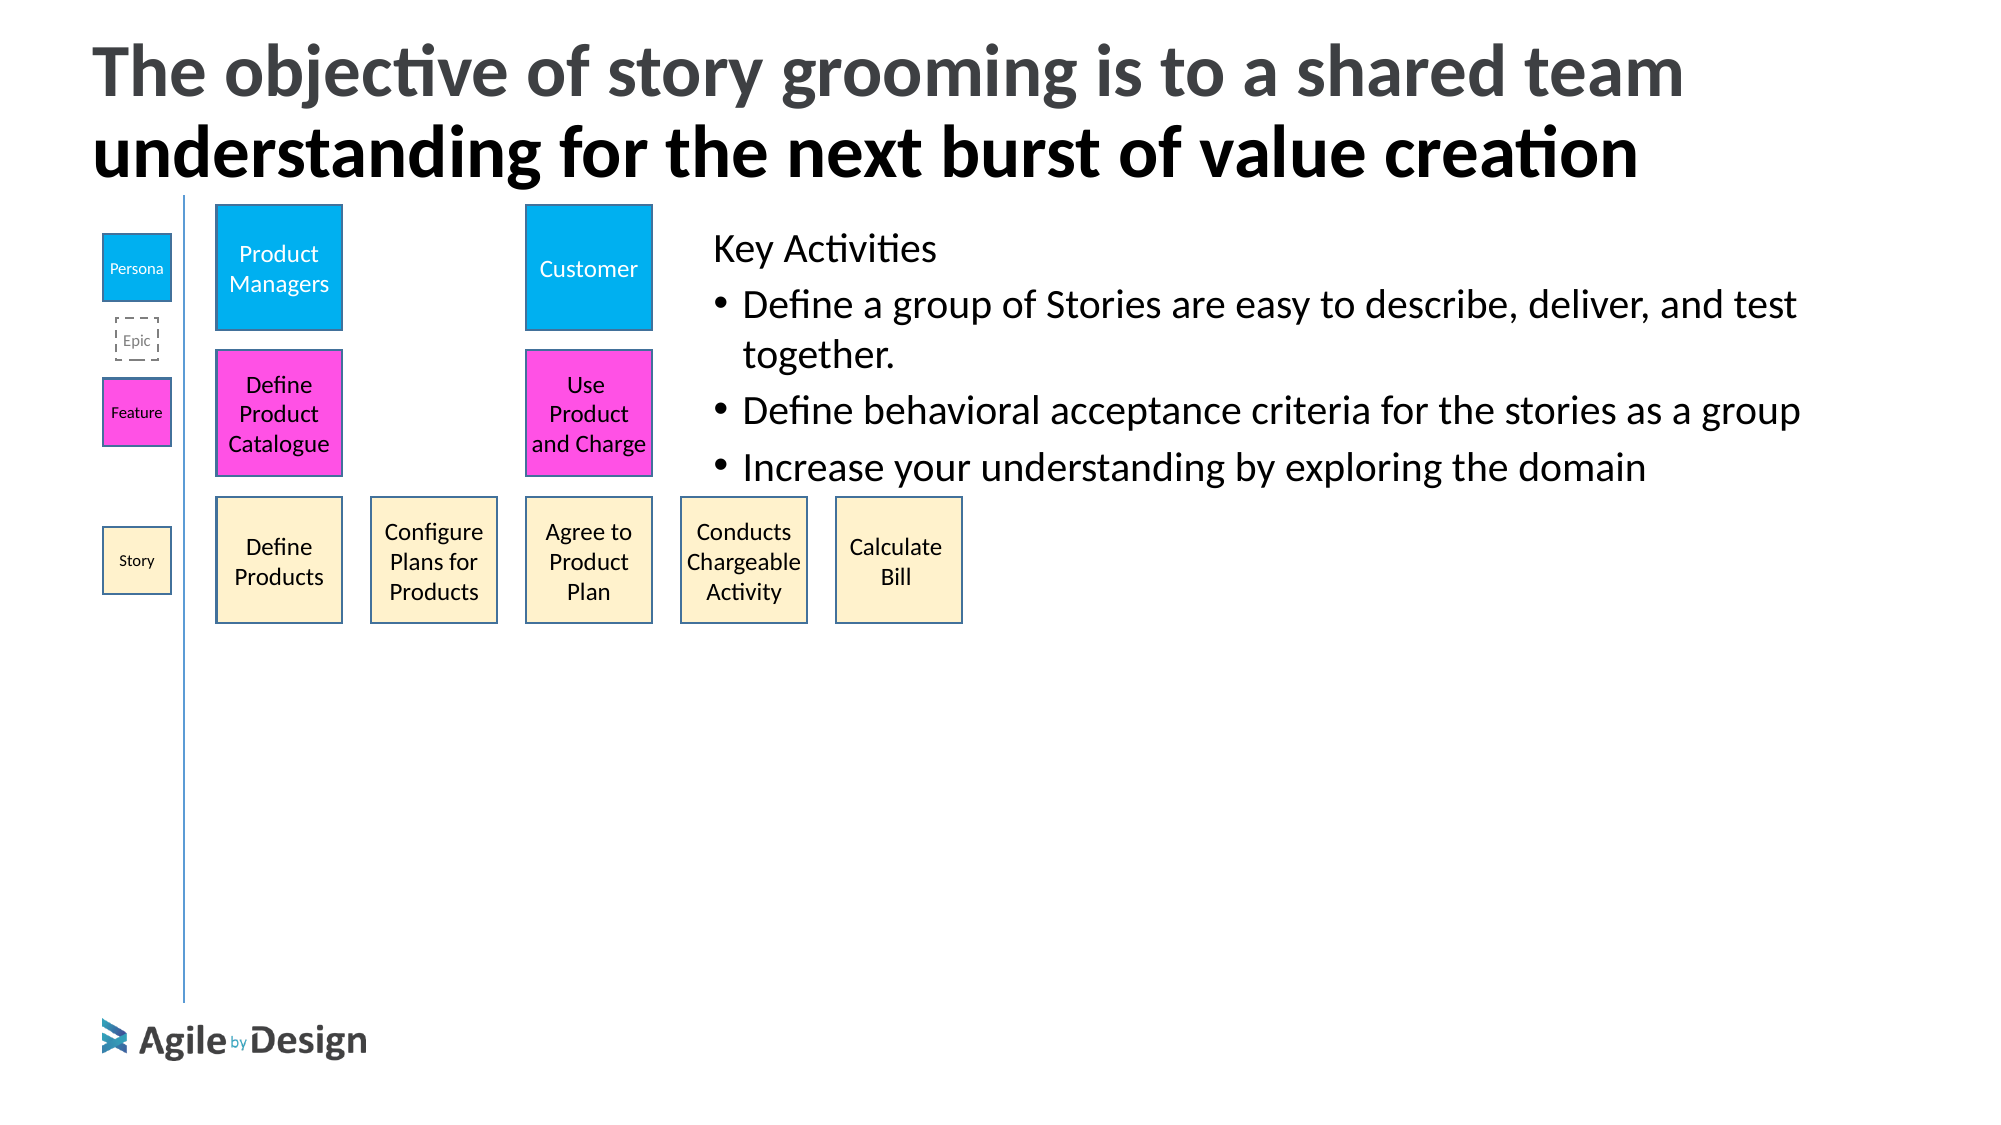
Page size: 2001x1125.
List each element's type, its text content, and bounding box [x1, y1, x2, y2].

text_box Agree to Product Plan [526, 497, 652, 623]
text_box Conducts Chargeable Activity [681, 497, 807, 623]
text_box Product Managers [216, 204, 343, 331]
text_box The objective of story grooming is to a shared team understanding for the next burst of value creation [77, 23, 1975, 187]
picture [102, 1018, 366, 1061]
text_box Configure Plans for Products [371, 497, 498, 623]
text_box Define Product Catalogue [216, 350, 343, 476]
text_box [103, 195, 185, 1003]
text_box Define Products [216, 497, 343, 623]
text_box Customer [526, 204, 652, 331]
text_box Calculate Bill [836, 497, 962, 623]
text_box Use Product and Charge [526, 350, 652, 476]
text_box Key Activities Define a group of Stories are easy to describe, deliver, and test together. Define behavioral acceptance criteria for the stories as a group Increase your understanding by exploring the domain [698, 213, 1975, 497]
